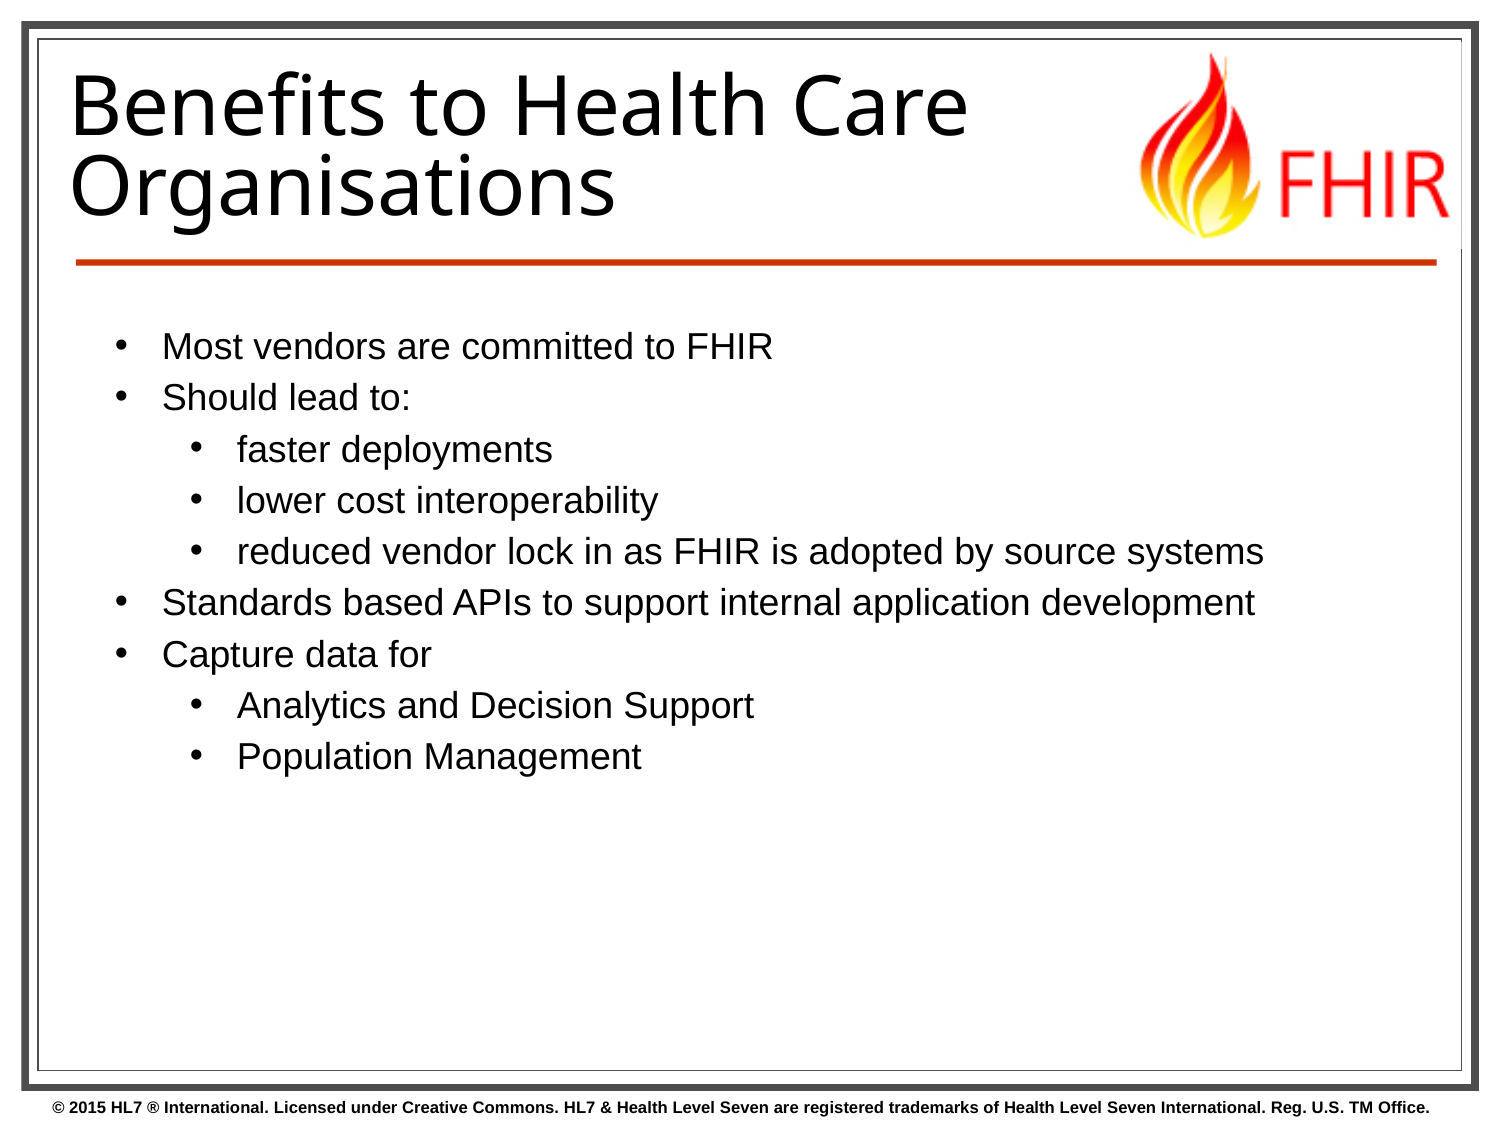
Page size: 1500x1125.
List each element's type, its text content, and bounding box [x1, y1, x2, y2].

list Most vendors are committed to FHIR Should lead to: faster deployments lower cost interoperability reduced vendor lock in as FHIR is adopted by source systems Standards based APIs to support internal application development Capture data for Analytics and Decision Support Population Management [100, 314, 1384, 942]
title Benefits to Health Care Organisations [53, 54, 1128, 249]
picture [1128, 42, 1462, 249]
